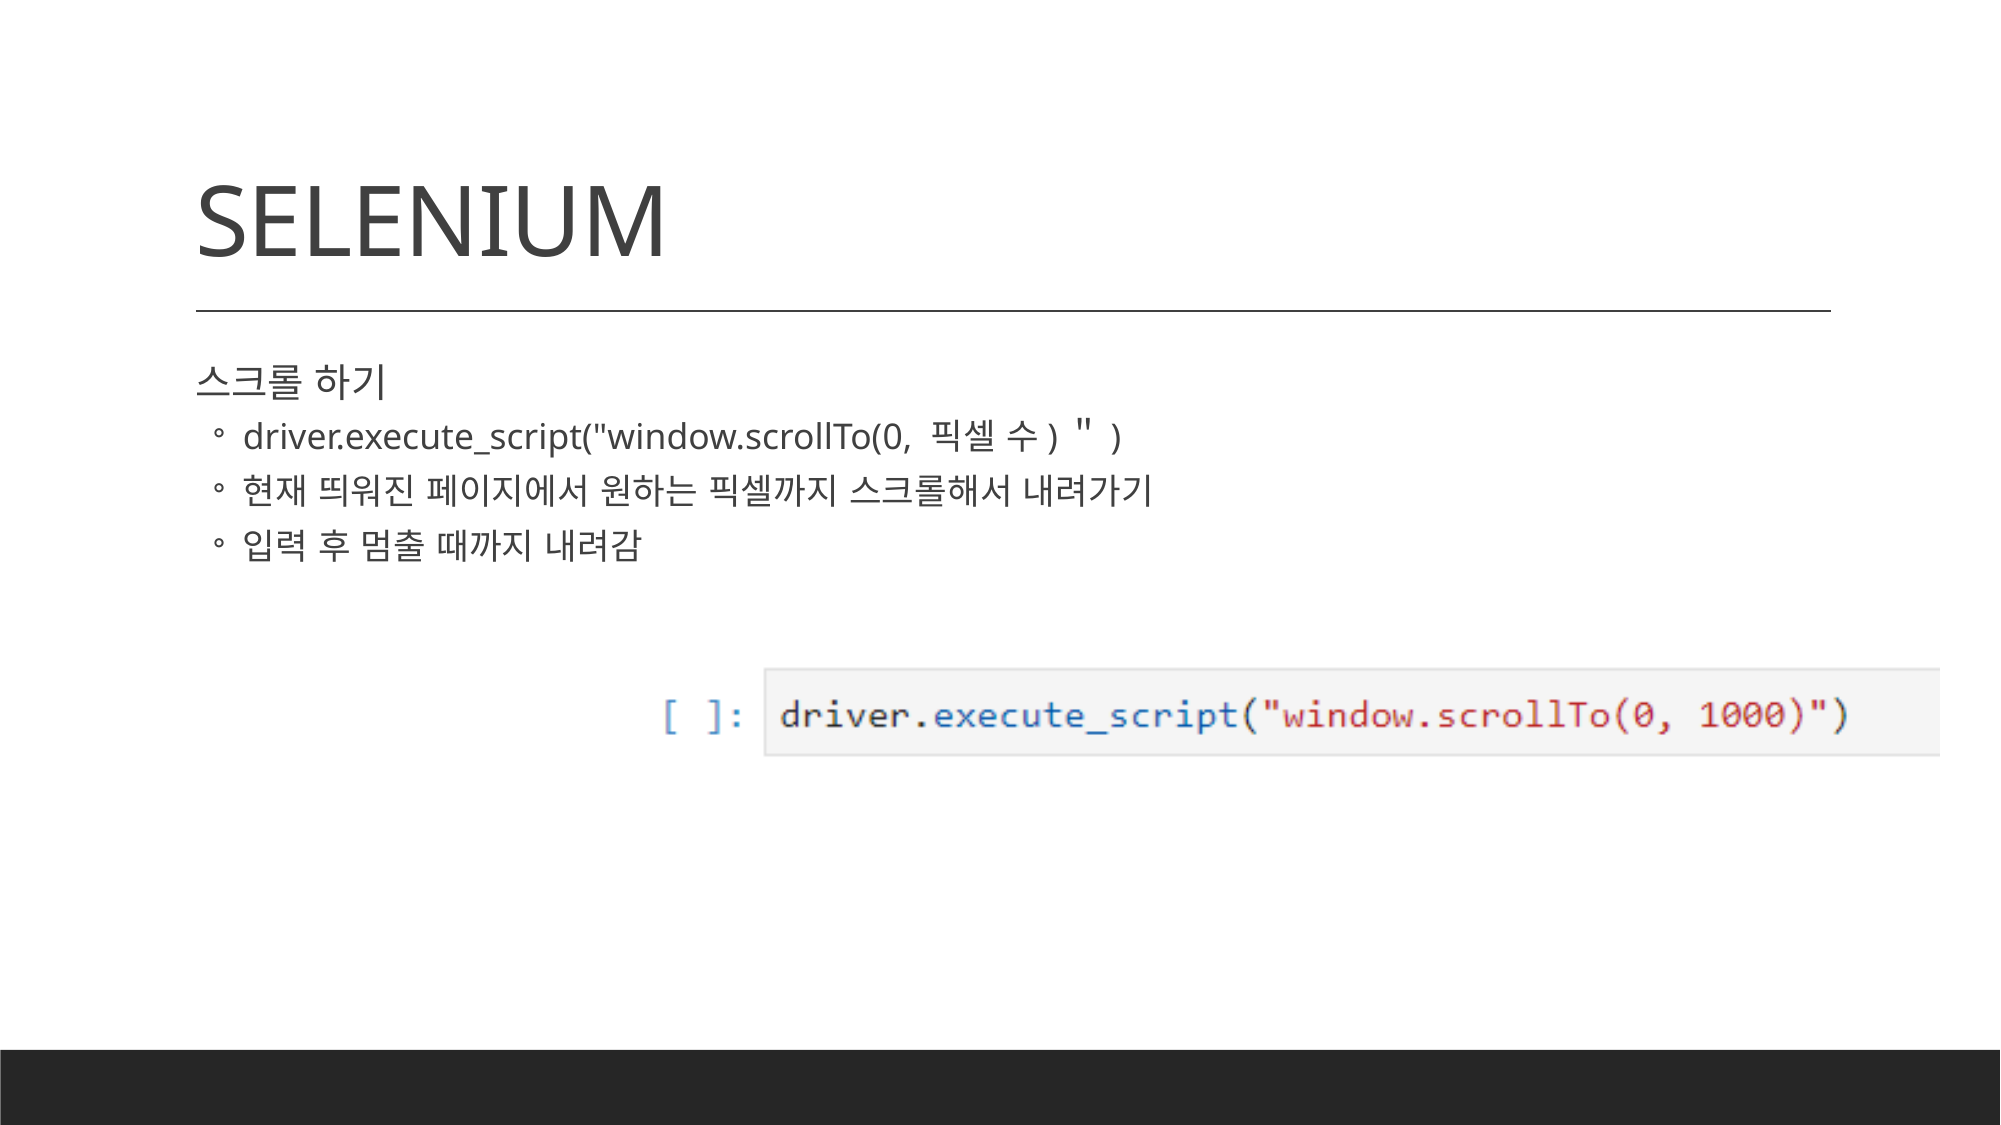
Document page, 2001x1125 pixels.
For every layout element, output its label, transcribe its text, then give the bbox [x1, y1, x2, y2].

title SELENIUM [180, 47, 1830, 285]
picture [624, 653, 1940, 785]
list 스크롤 하기 driver.execute_script("window.scrollTo(0, 픽셀 수)＂) 현재 띄워진 페이지에서 원하는 픽셀까지 스크롤해서 내려가기 입력 후 멈출 때까지 내려감 [180, 345, 1830, 963]
